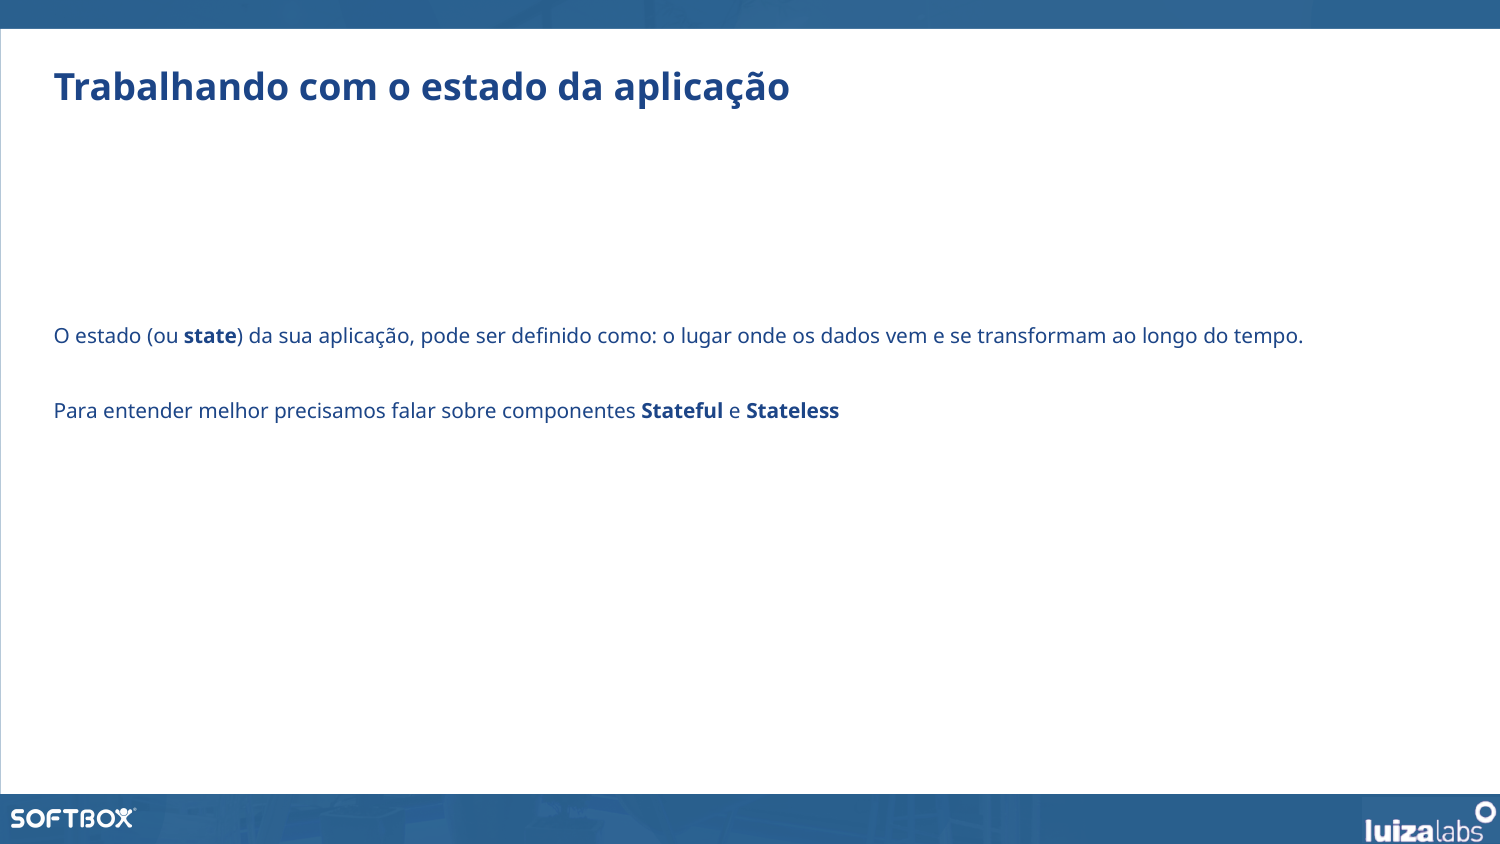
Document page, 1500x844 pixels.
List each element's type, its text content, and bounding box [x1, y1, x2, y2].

text_box [0, 28, 1500, 794]
picture [0, 0, 1500, 28]
text_box Trabalhando com o estado da aplicação [38, 28, 1500, 143]
text_box O estado (ou state) da sua aplicação, pode ser definido como: o lugar onde os dados vem e se transformam ao longo do tempo. Para entender melhor precisamos falar sobre componentes Stateful e Stateless [38, 154, 1471, 765]
picture [0, 794, 1500, 844]
